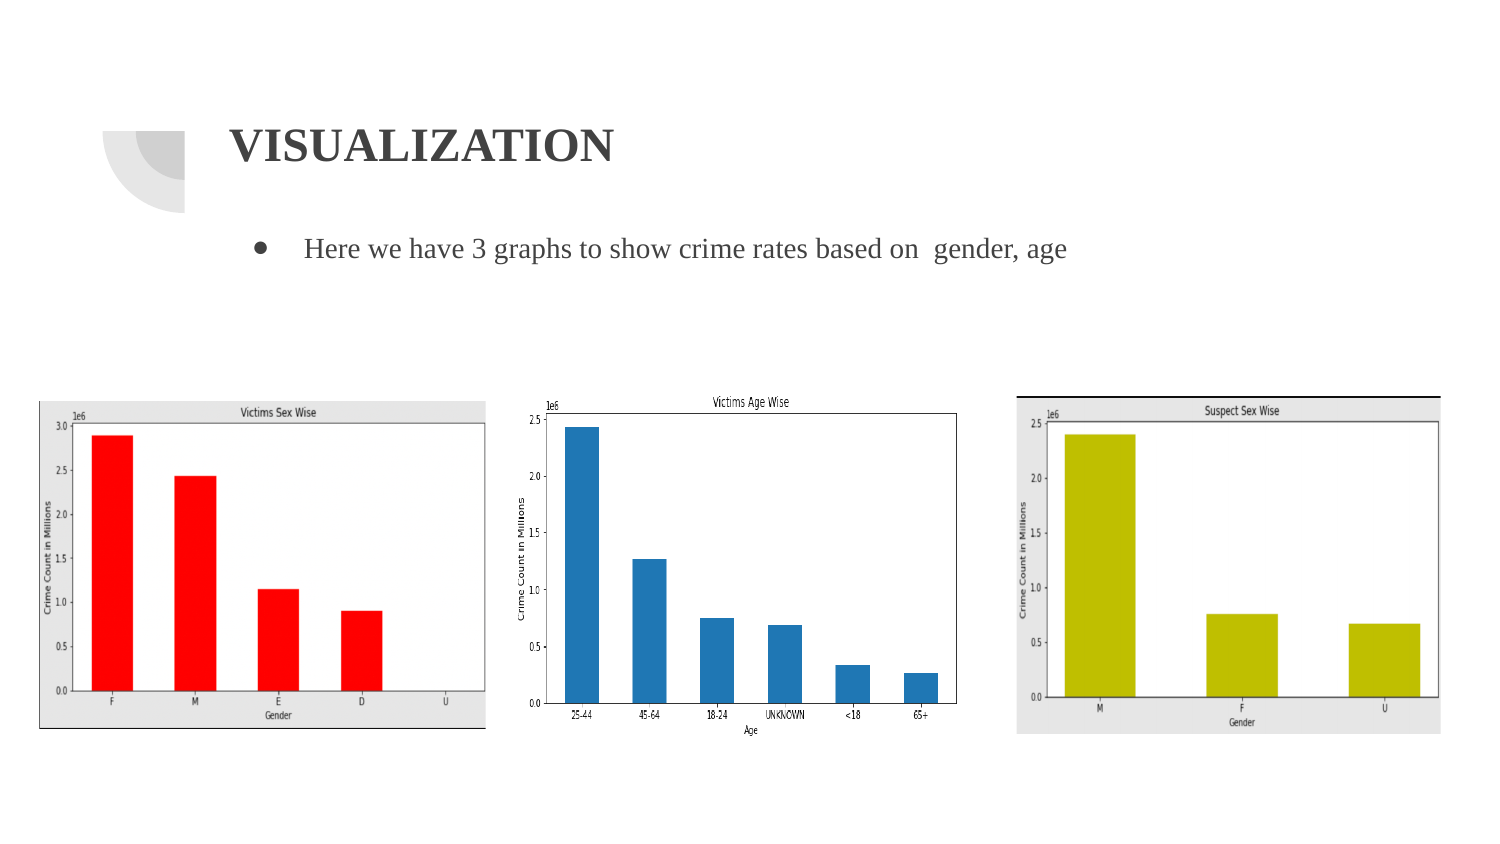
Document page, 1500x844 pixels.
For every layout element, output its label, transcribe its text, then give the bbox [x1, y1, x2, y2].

list Here we have 3 graphs to show crime rates based on gender, age [213, 209, 1368, 732]
picture [39, 401, 486, 729]
picture [513, 389, 961, 745]
title VISUALIZATION [213, 98, 1368, 209]
picture [1016, 396, 1441, 734]
